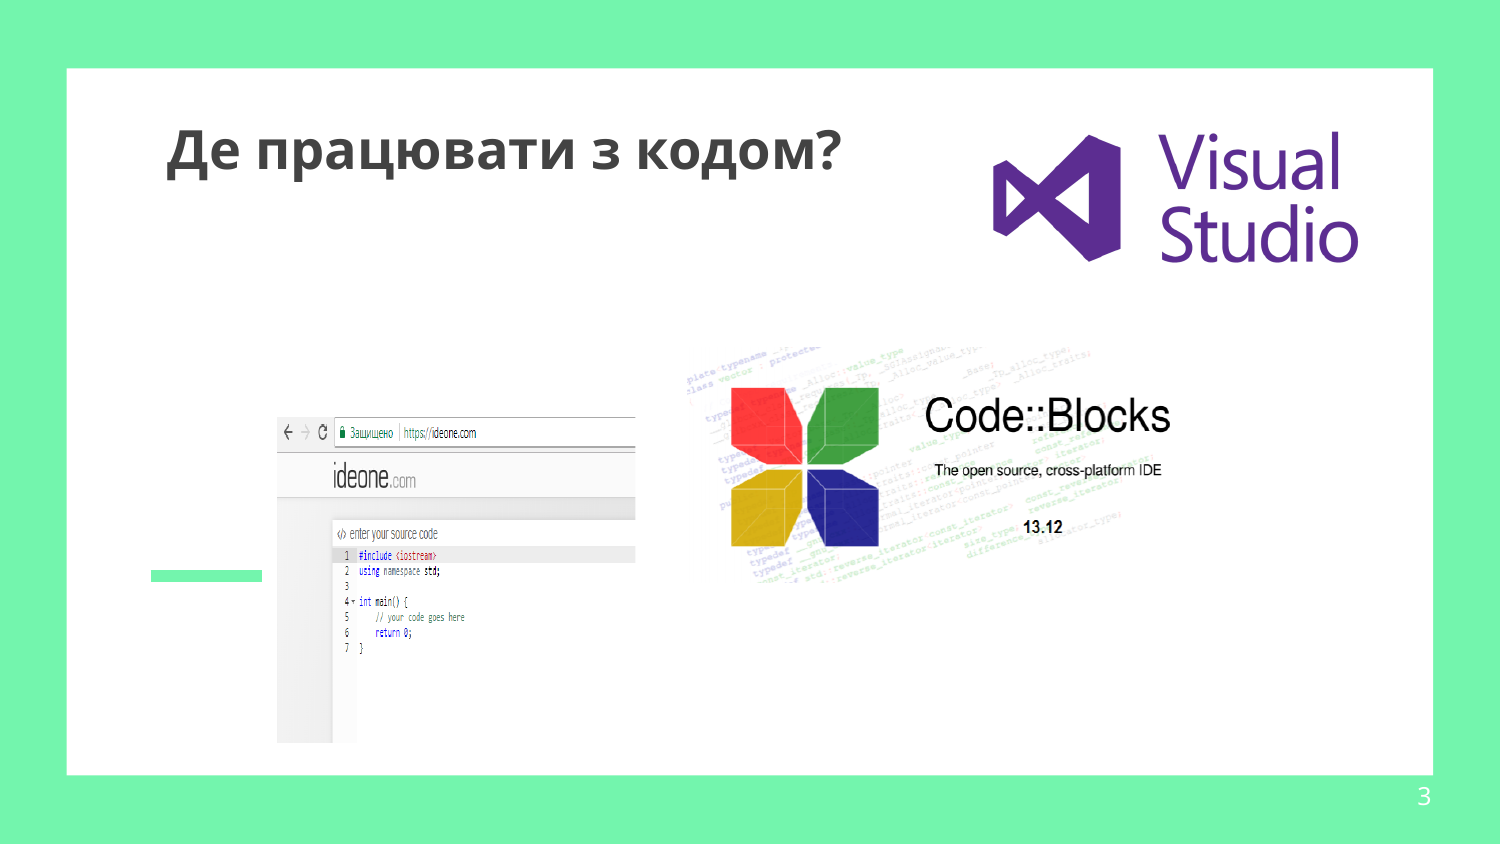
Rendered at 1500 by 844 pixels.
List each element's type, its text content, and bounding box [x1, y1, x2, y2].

slide_number ‹#› [1402, 764, 1493, 830]
picture [939, 80, 1412, 315]
picture [686, 347, 1205, 583]
title Де працювати з кодом? [152, 100, 908, 374]
picture [235, 417, 636, 743]
